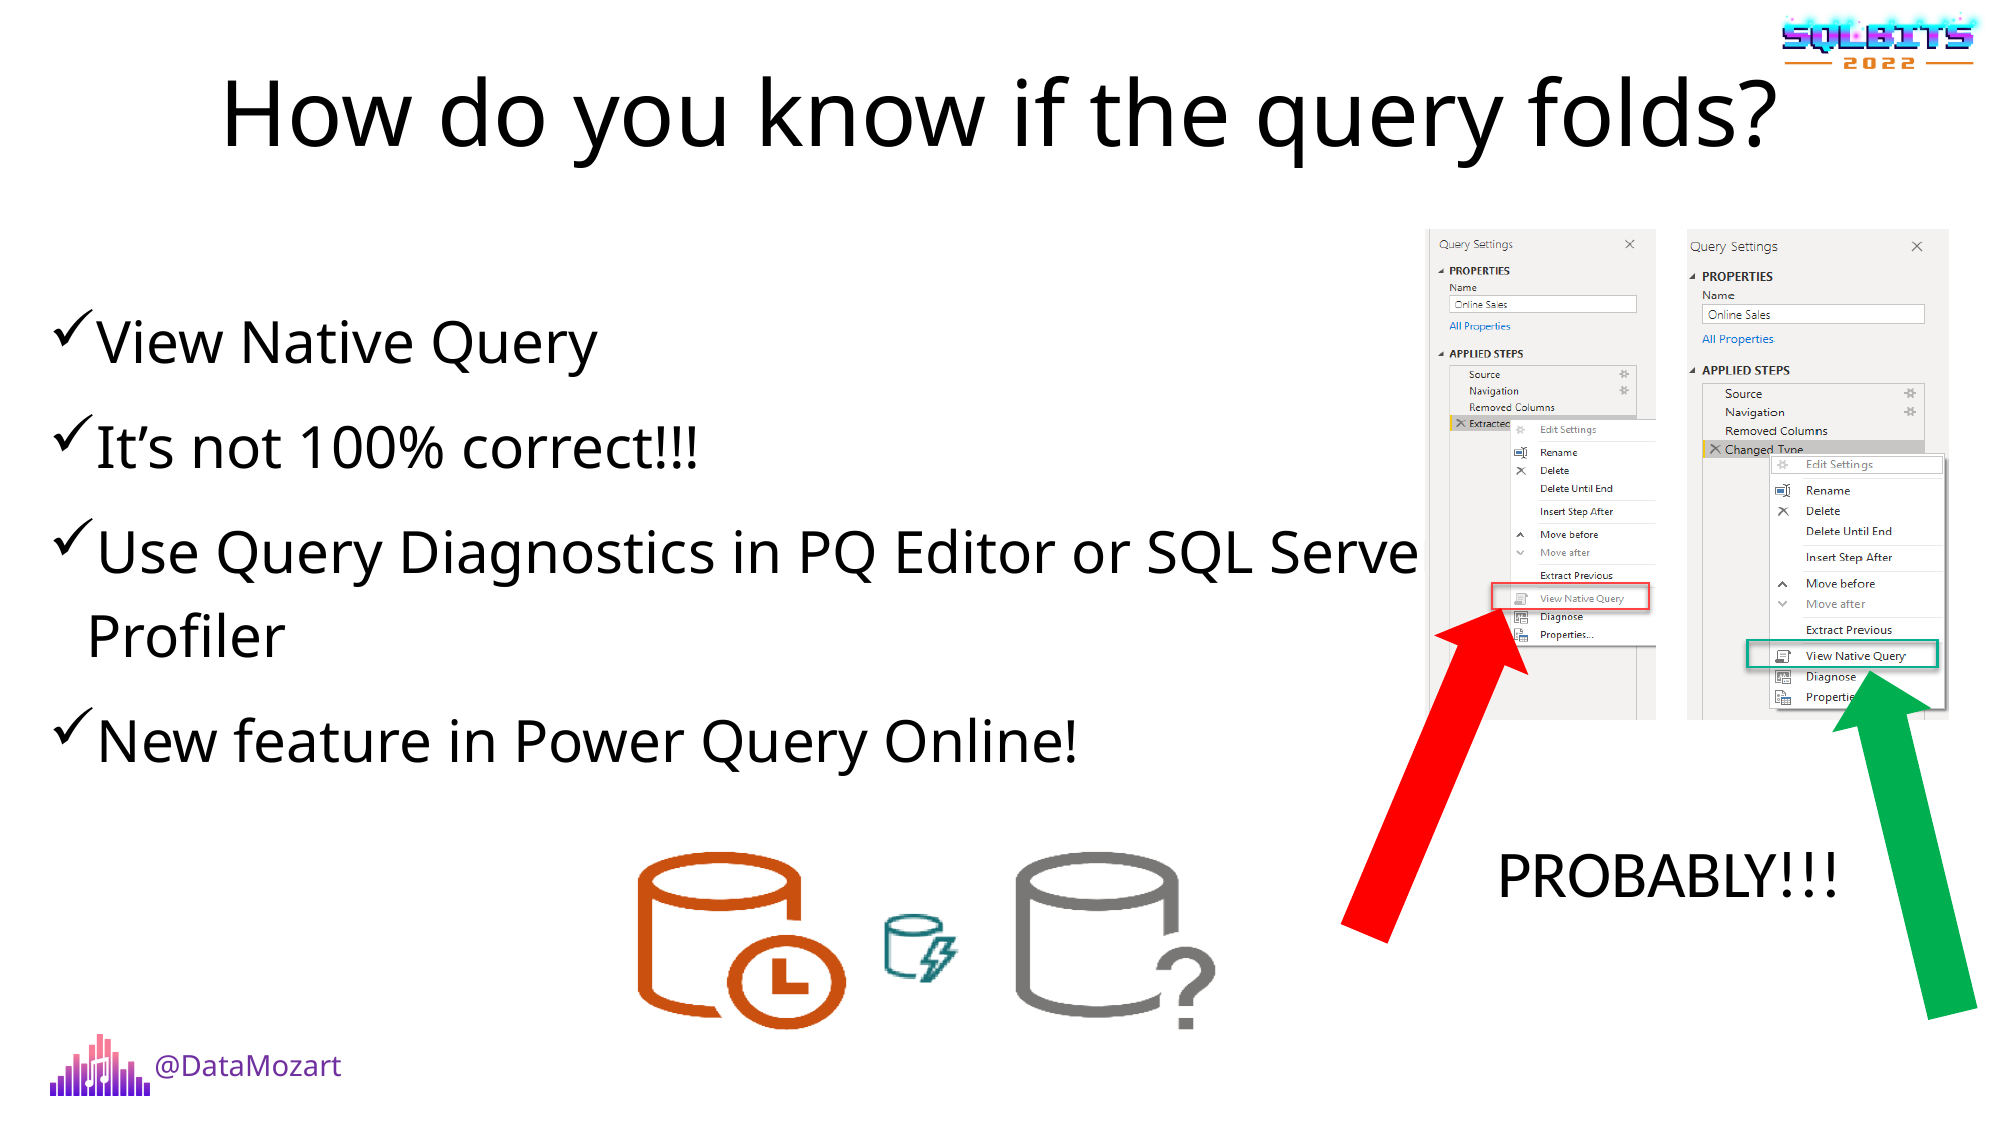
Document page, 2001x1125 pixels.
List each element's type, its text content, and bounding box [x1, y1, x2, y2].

text_box PROBABLY!!! [1482, 822, 1858, 918]
picture [50, 1034, 150, 1096]
picture [603, 791, 1239, 1046]
picture [1687, 229, 1949, 720]
text_box How do you know if the query folds? [137, 59, 1863, 197]
picture [1425, 228, 1656, 720]
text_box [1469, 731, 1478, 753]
text_box [1832, 720, 1978, 1021]
text_box View Native Query It’s not 100% correct!!! Use Query Diagnostics in PQ Editor or SQL Server Profiler New feature in Power Query Online! [34, 284, 1426, 753]
picture [1777, 7, 1989, 69]
text_box [1340, 720, 1482, 944]
